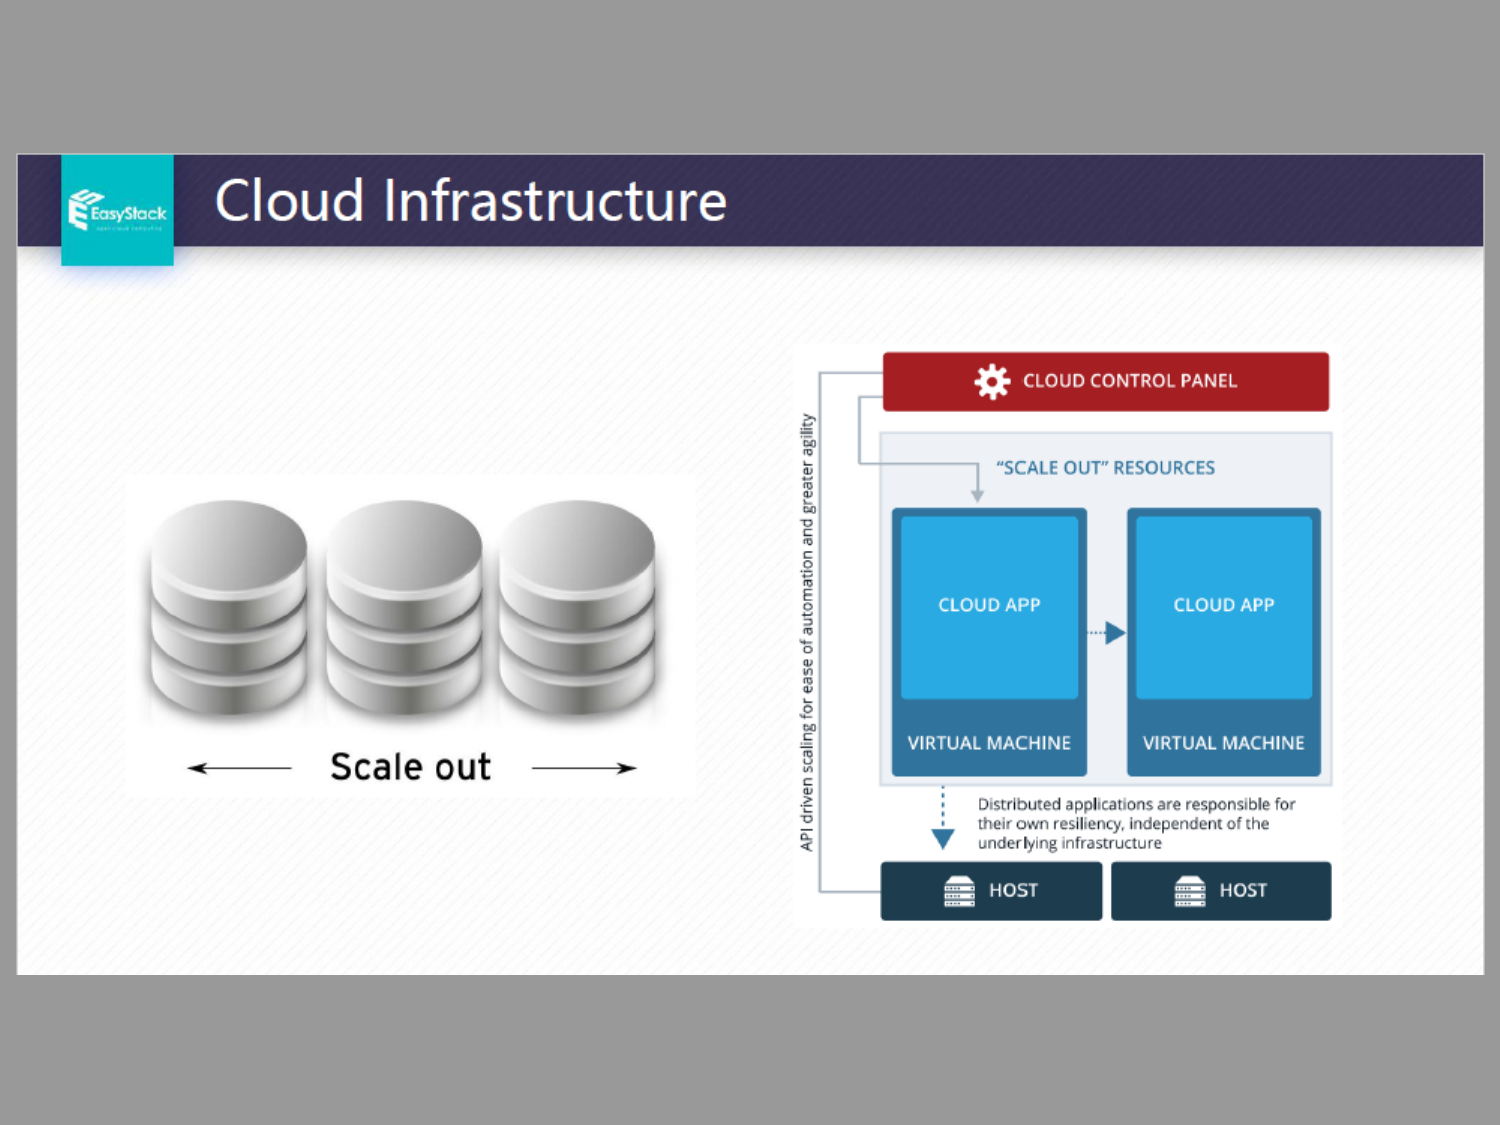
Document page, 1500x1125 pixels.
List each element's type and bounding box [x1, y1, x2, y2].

picture [0, 149, 1500, 976]
